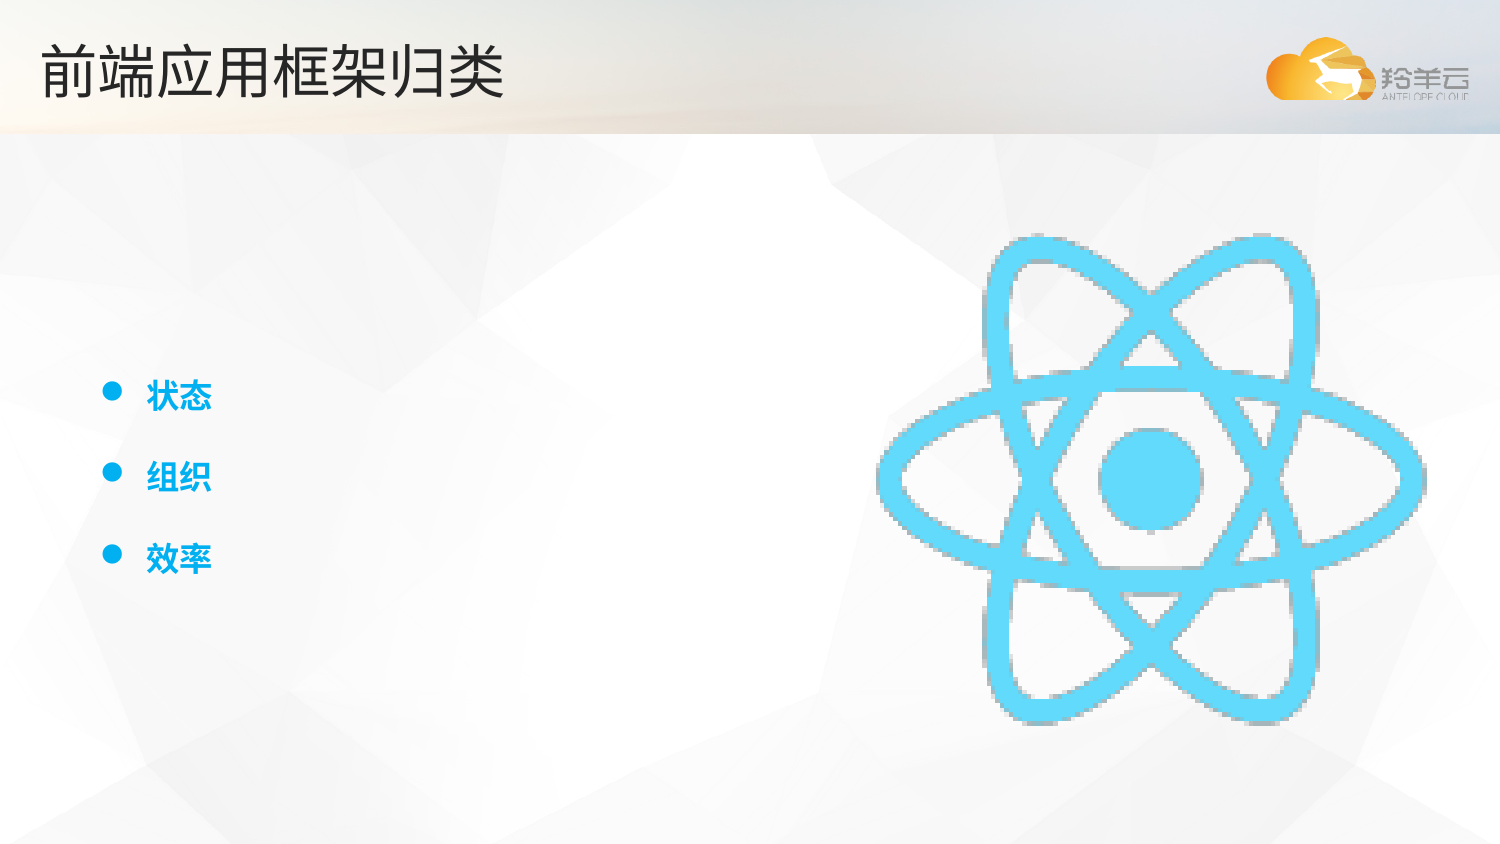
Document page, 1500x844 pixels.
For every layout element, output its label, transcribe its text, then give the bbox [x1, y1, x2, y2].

text_box 状态 [85, 347, 870, 423]
text_box 组织 [85, 428, 870, 504]
text_box 效率 [85, 510, 870, 586]
title 前端应用框架归类 [31, 19, 1383, 121]
picture [0, 0, 1500, 844]
